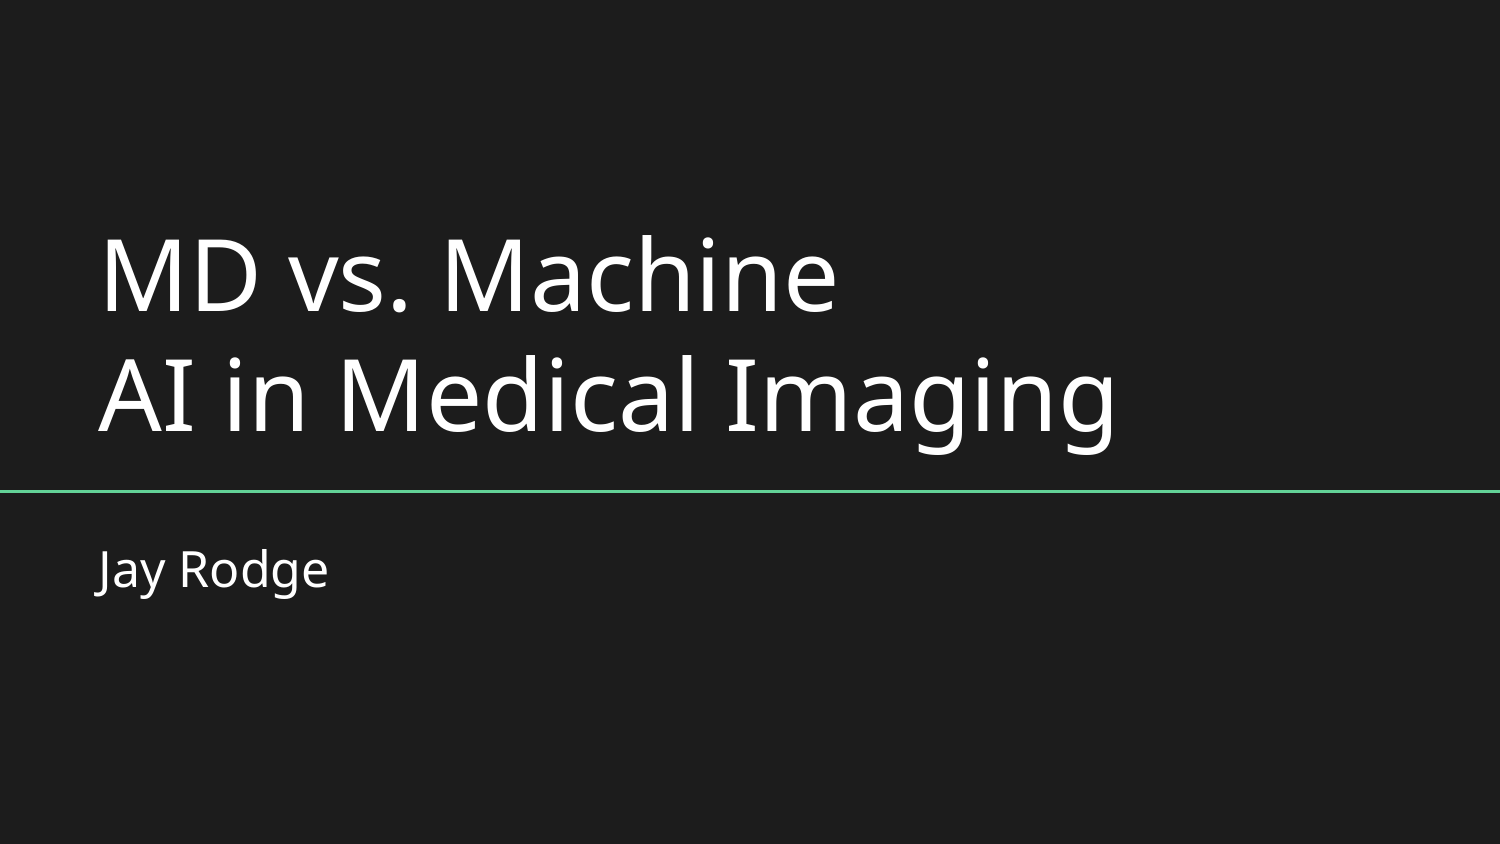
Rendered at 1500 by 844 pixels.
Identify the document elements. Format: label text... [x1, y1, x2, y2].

title MD vs. Machine AI in Medical Imaging [83, 206, 1417, 467]
subtitle Jay Rodge [83, 522, 1417, 675]
